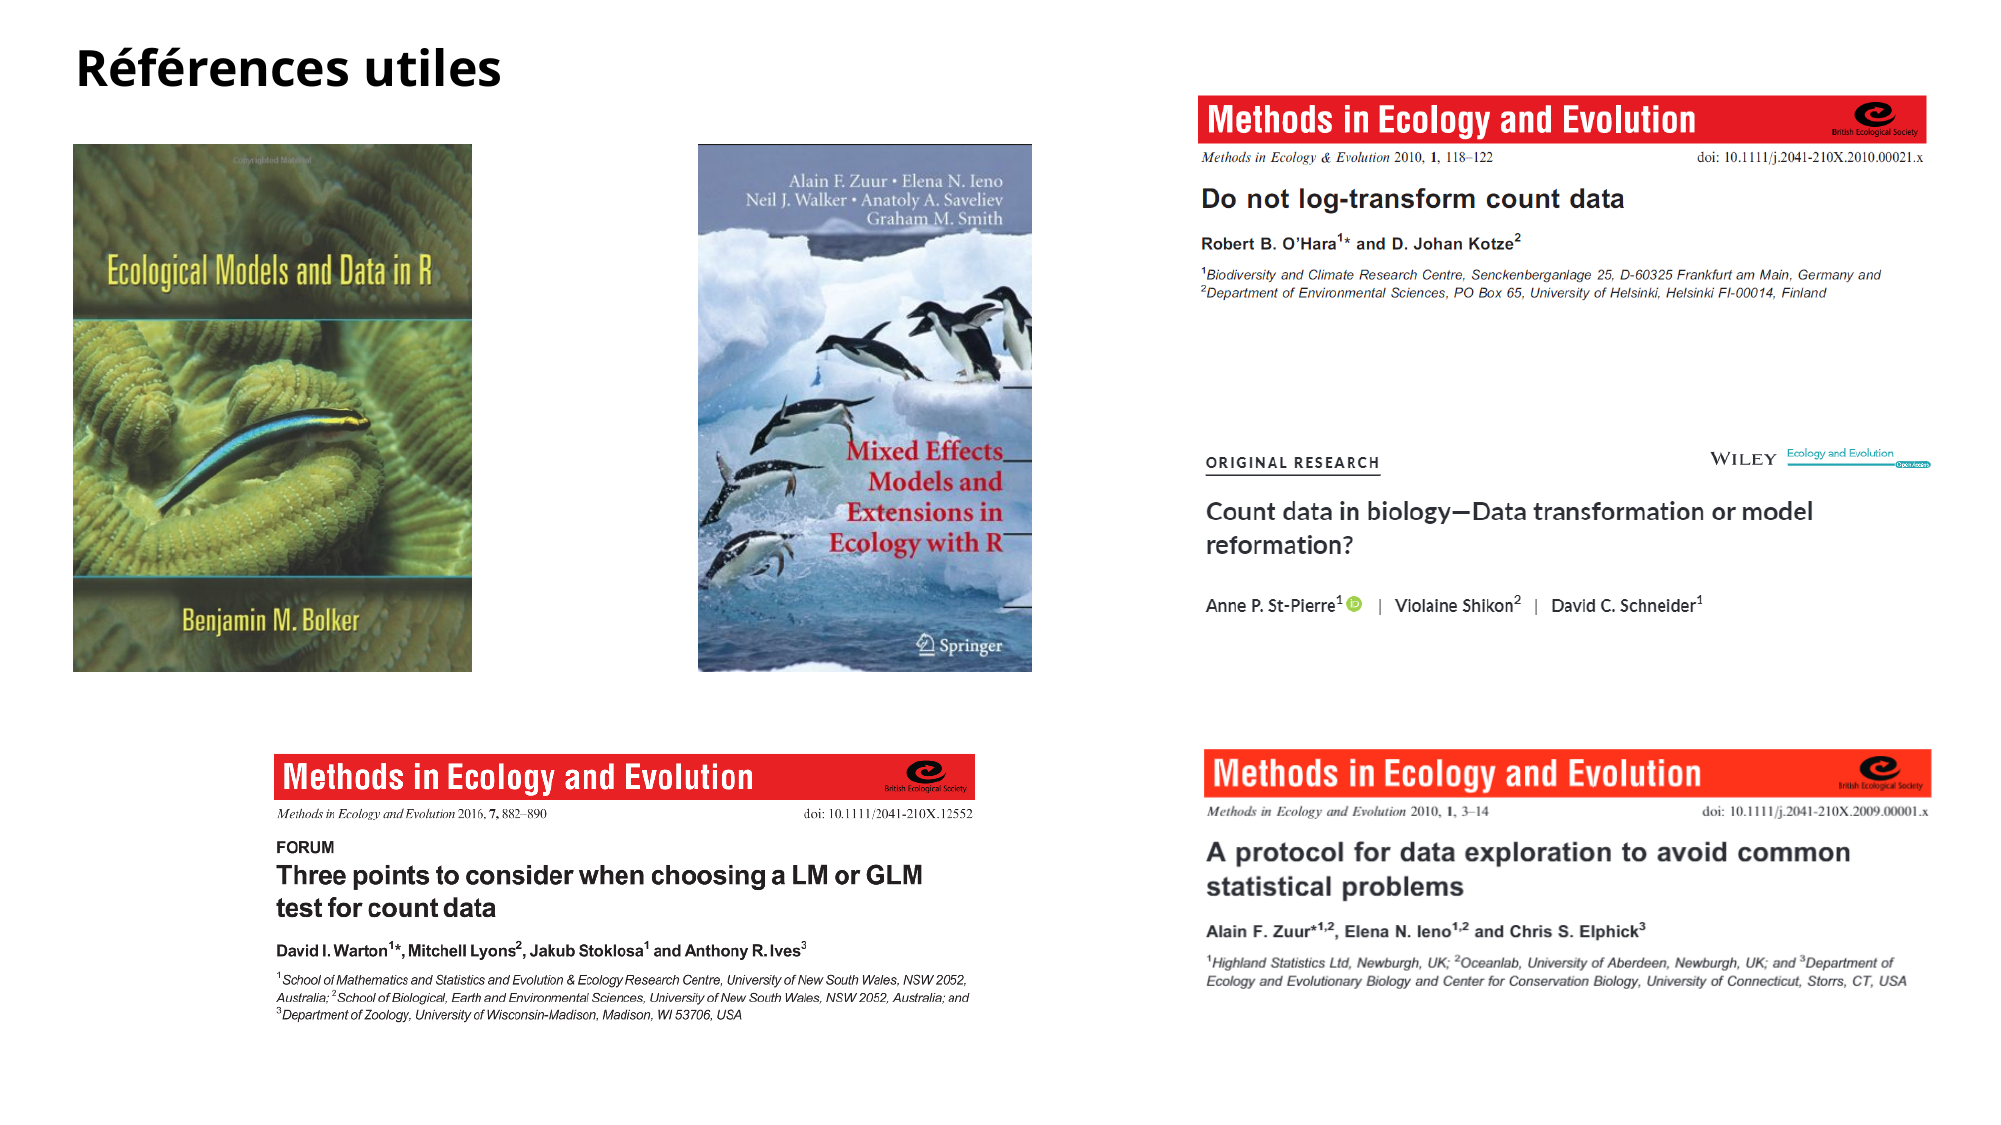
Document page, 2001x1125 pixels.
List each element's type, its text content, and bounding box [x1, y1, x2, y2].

picture [1197, 435, 1973, 643]
picture [73, 144, 472, 672]
text_box Références utiles [60, 28, 1252, 104]
picture [697, 144, 1032, 672]
picture [261, 745, 987, 1038]
picture [1197, 745, 1945, 1004]
picture [1184, 81, 1950, 314]
